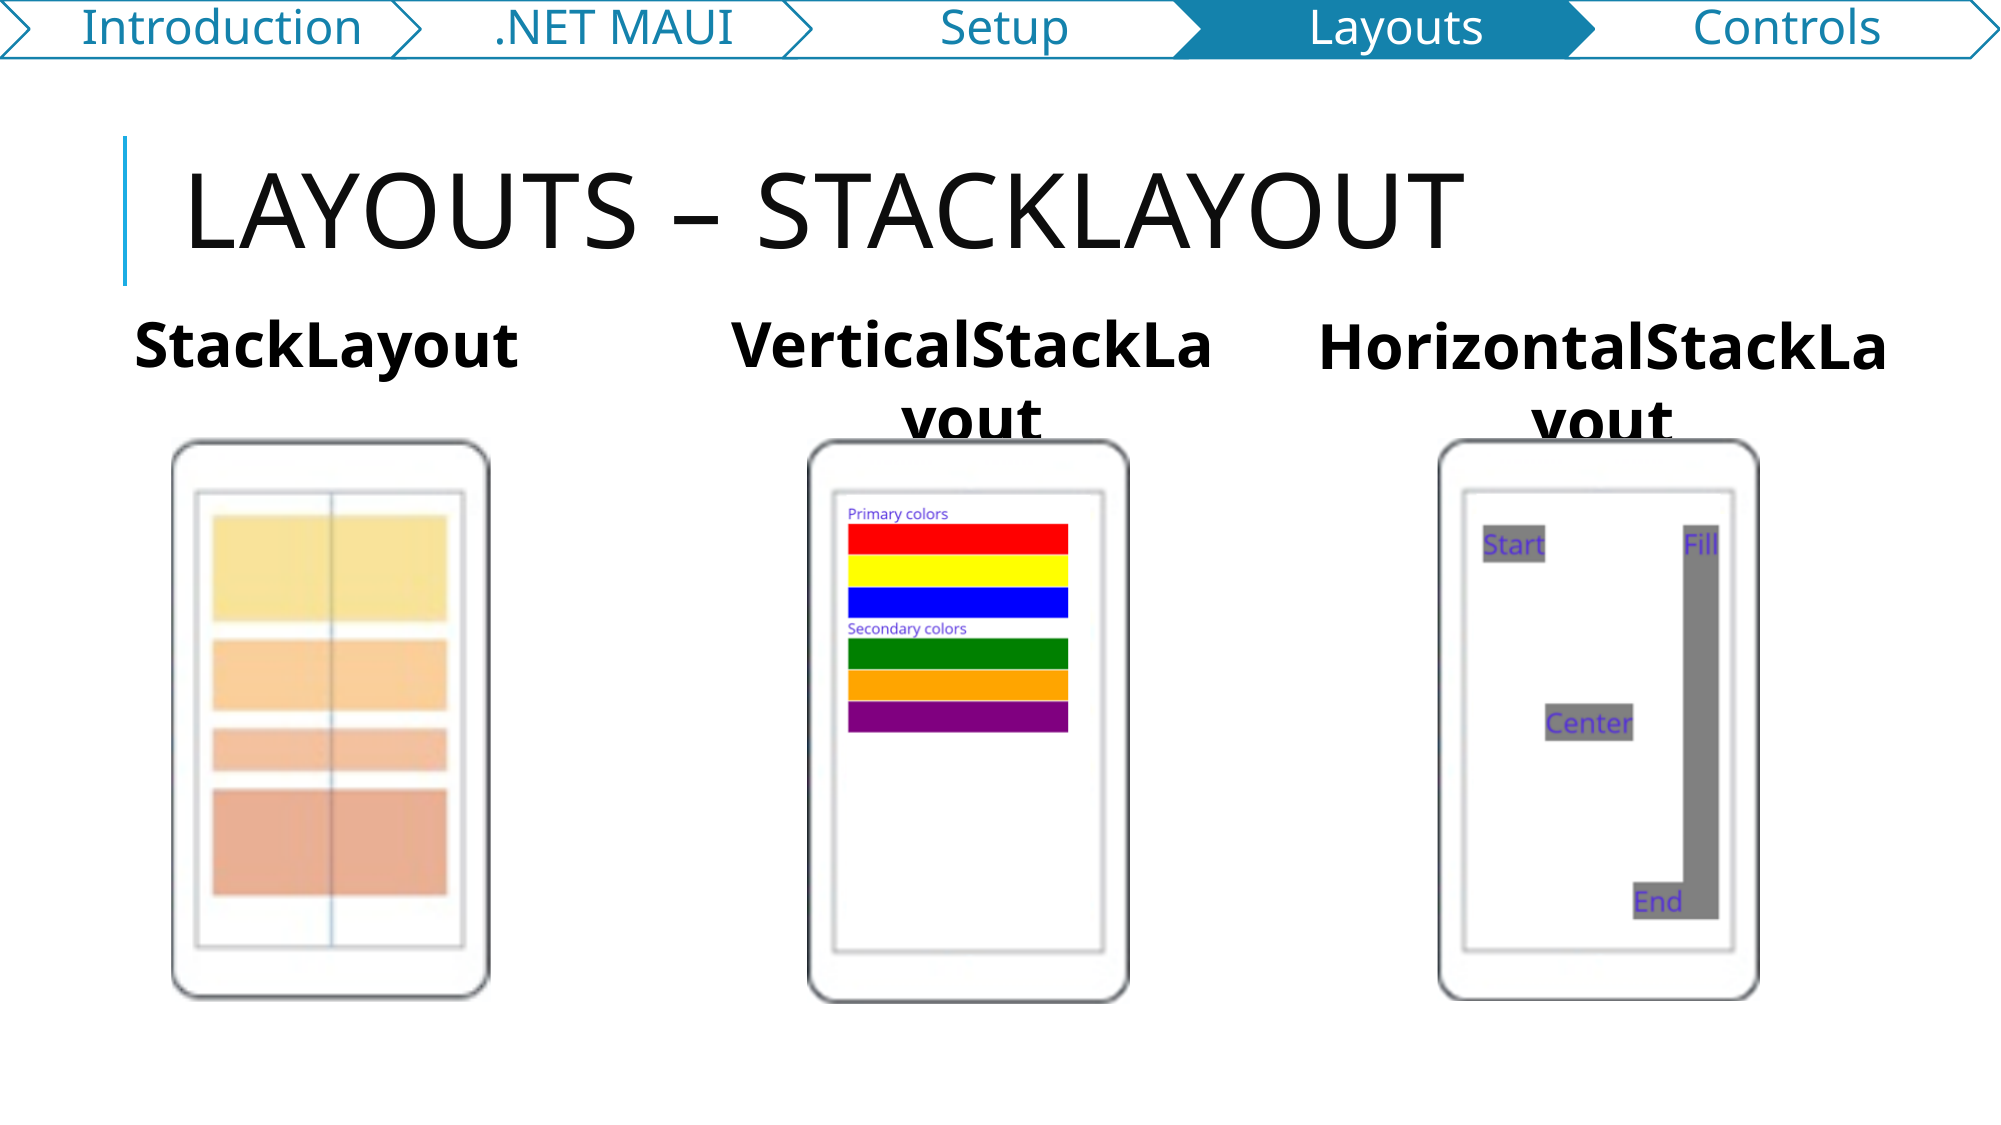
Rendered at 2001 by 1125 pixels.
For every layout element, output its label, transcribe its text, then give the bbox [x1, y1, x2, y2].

text_box VerticalStackLayout [690, 297, 1241, 1067]
text_box HorizontalStackLayout [1285, 299, 1906, 1069]
list StackLayout [80, 297, 575, 1067]
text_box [0, 0, 2000, 59]
picture [806, 438, 1133, 1004]
picture [170, 437, 492, 1003]
picture [1437, 438, 1763, 1002]
title Layouts – StackLayout [168, 96, 1763, 342]
